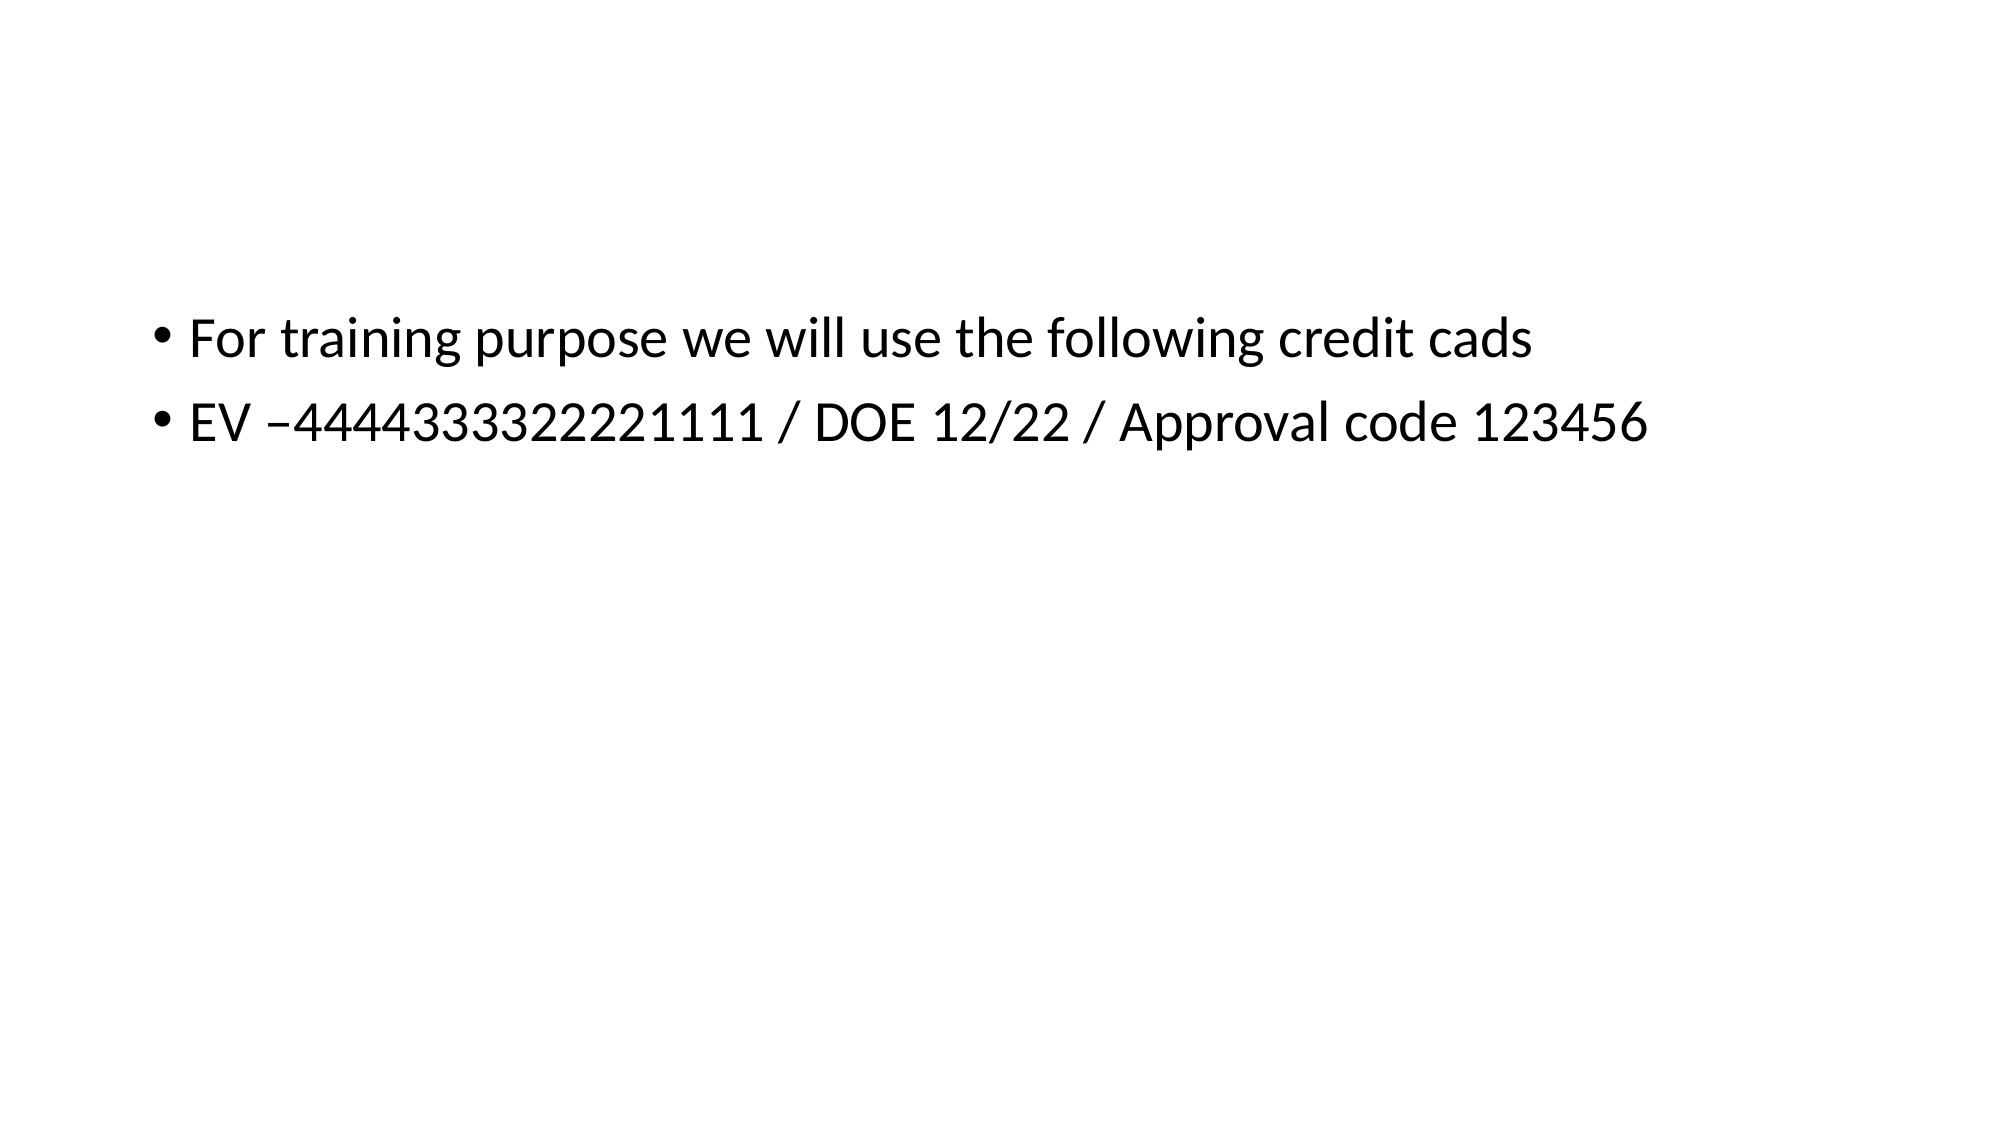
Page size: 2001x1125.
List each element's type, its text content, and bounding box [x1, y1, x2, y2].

list For training purpose we will use the following credit cads EV –4444333322221111 / DOE 12/22 / Approval code 123456 [137, 299, 1863, 1014]
